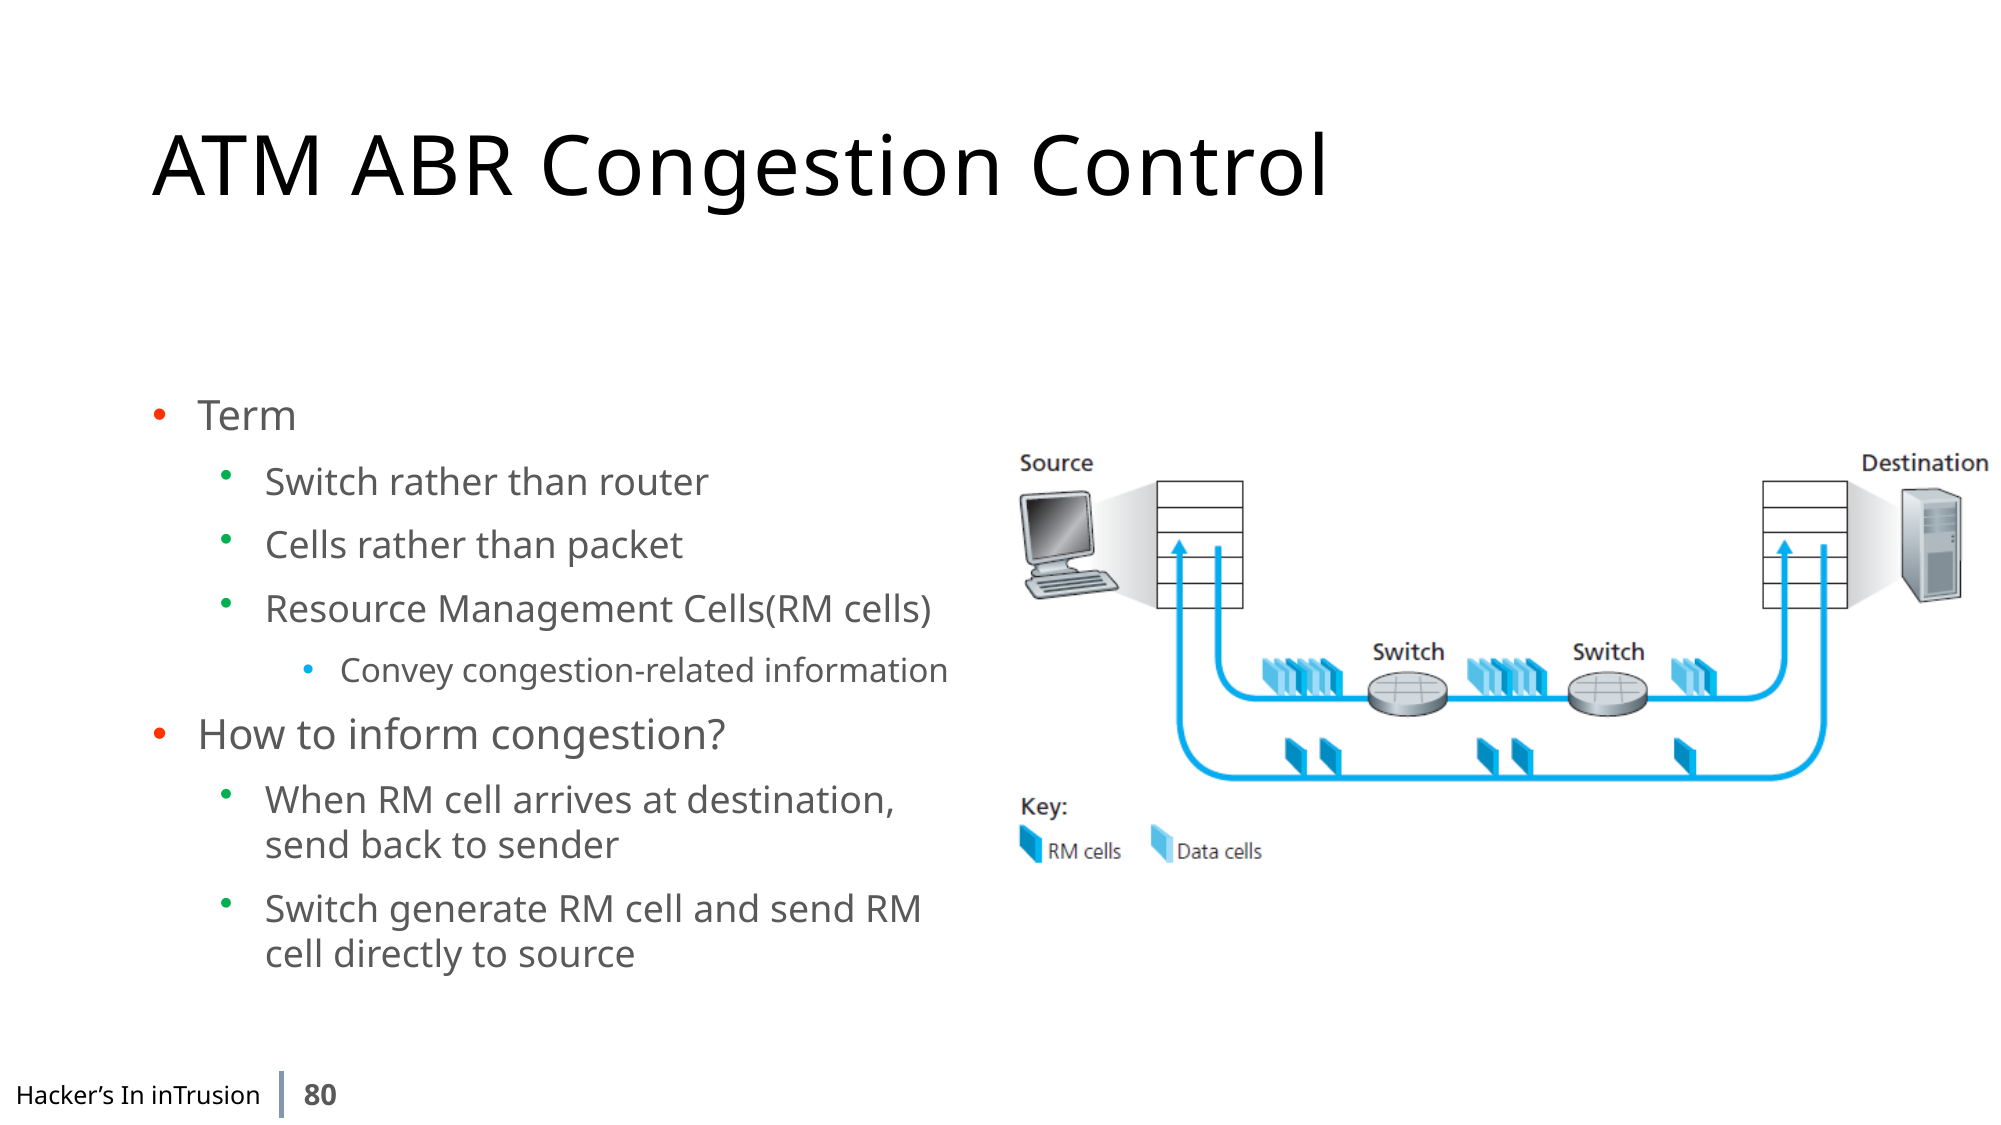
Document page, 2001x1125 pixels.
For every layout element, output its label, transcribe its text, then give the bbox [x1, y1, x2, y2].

title ATM ABR Congestion Control [137, 59, 1863, 278]
list Term Switch rather than router Cells rather than packet Resource Management Cells(RM cells) Convey congestion-related information How to inform congestion? When RM cell arrives at destination, send back to sender Switch generate RM cell and send RM cell directly to source [137, 299, 988, 1065]
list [987, 416, 2000, 892]
